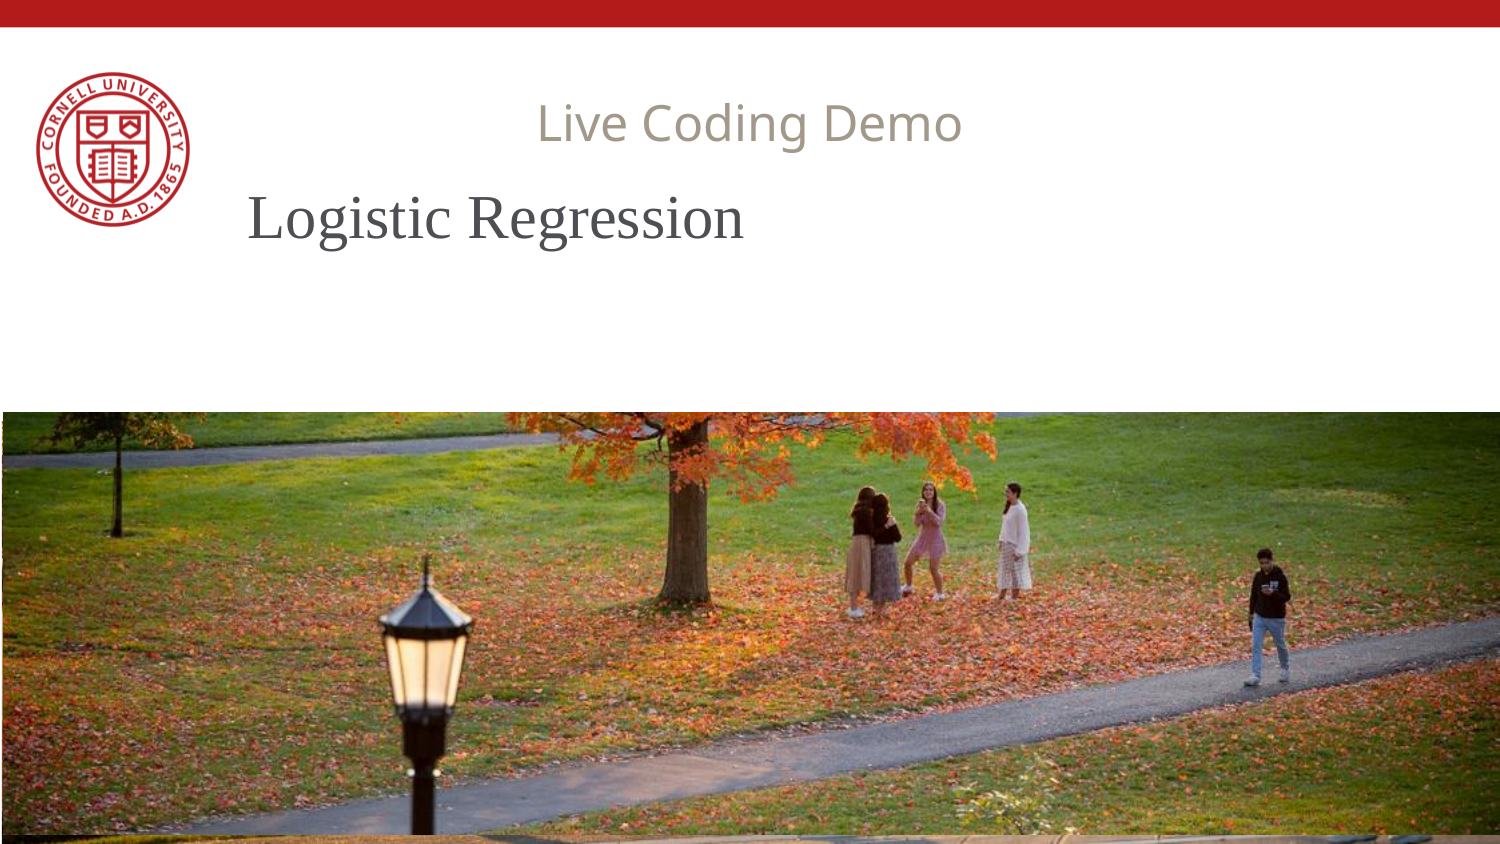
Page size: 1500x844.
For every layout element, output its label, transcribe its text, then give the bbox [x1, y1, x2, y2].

list Logistic Regression [195, 168, 1500, 385]
picture [29, 150, 213, 234]
picture [29, 65, 213, 93]
title Live Coding Demo [0, 93, 1500, 150]
picture [1, 412, 1500, 844]
